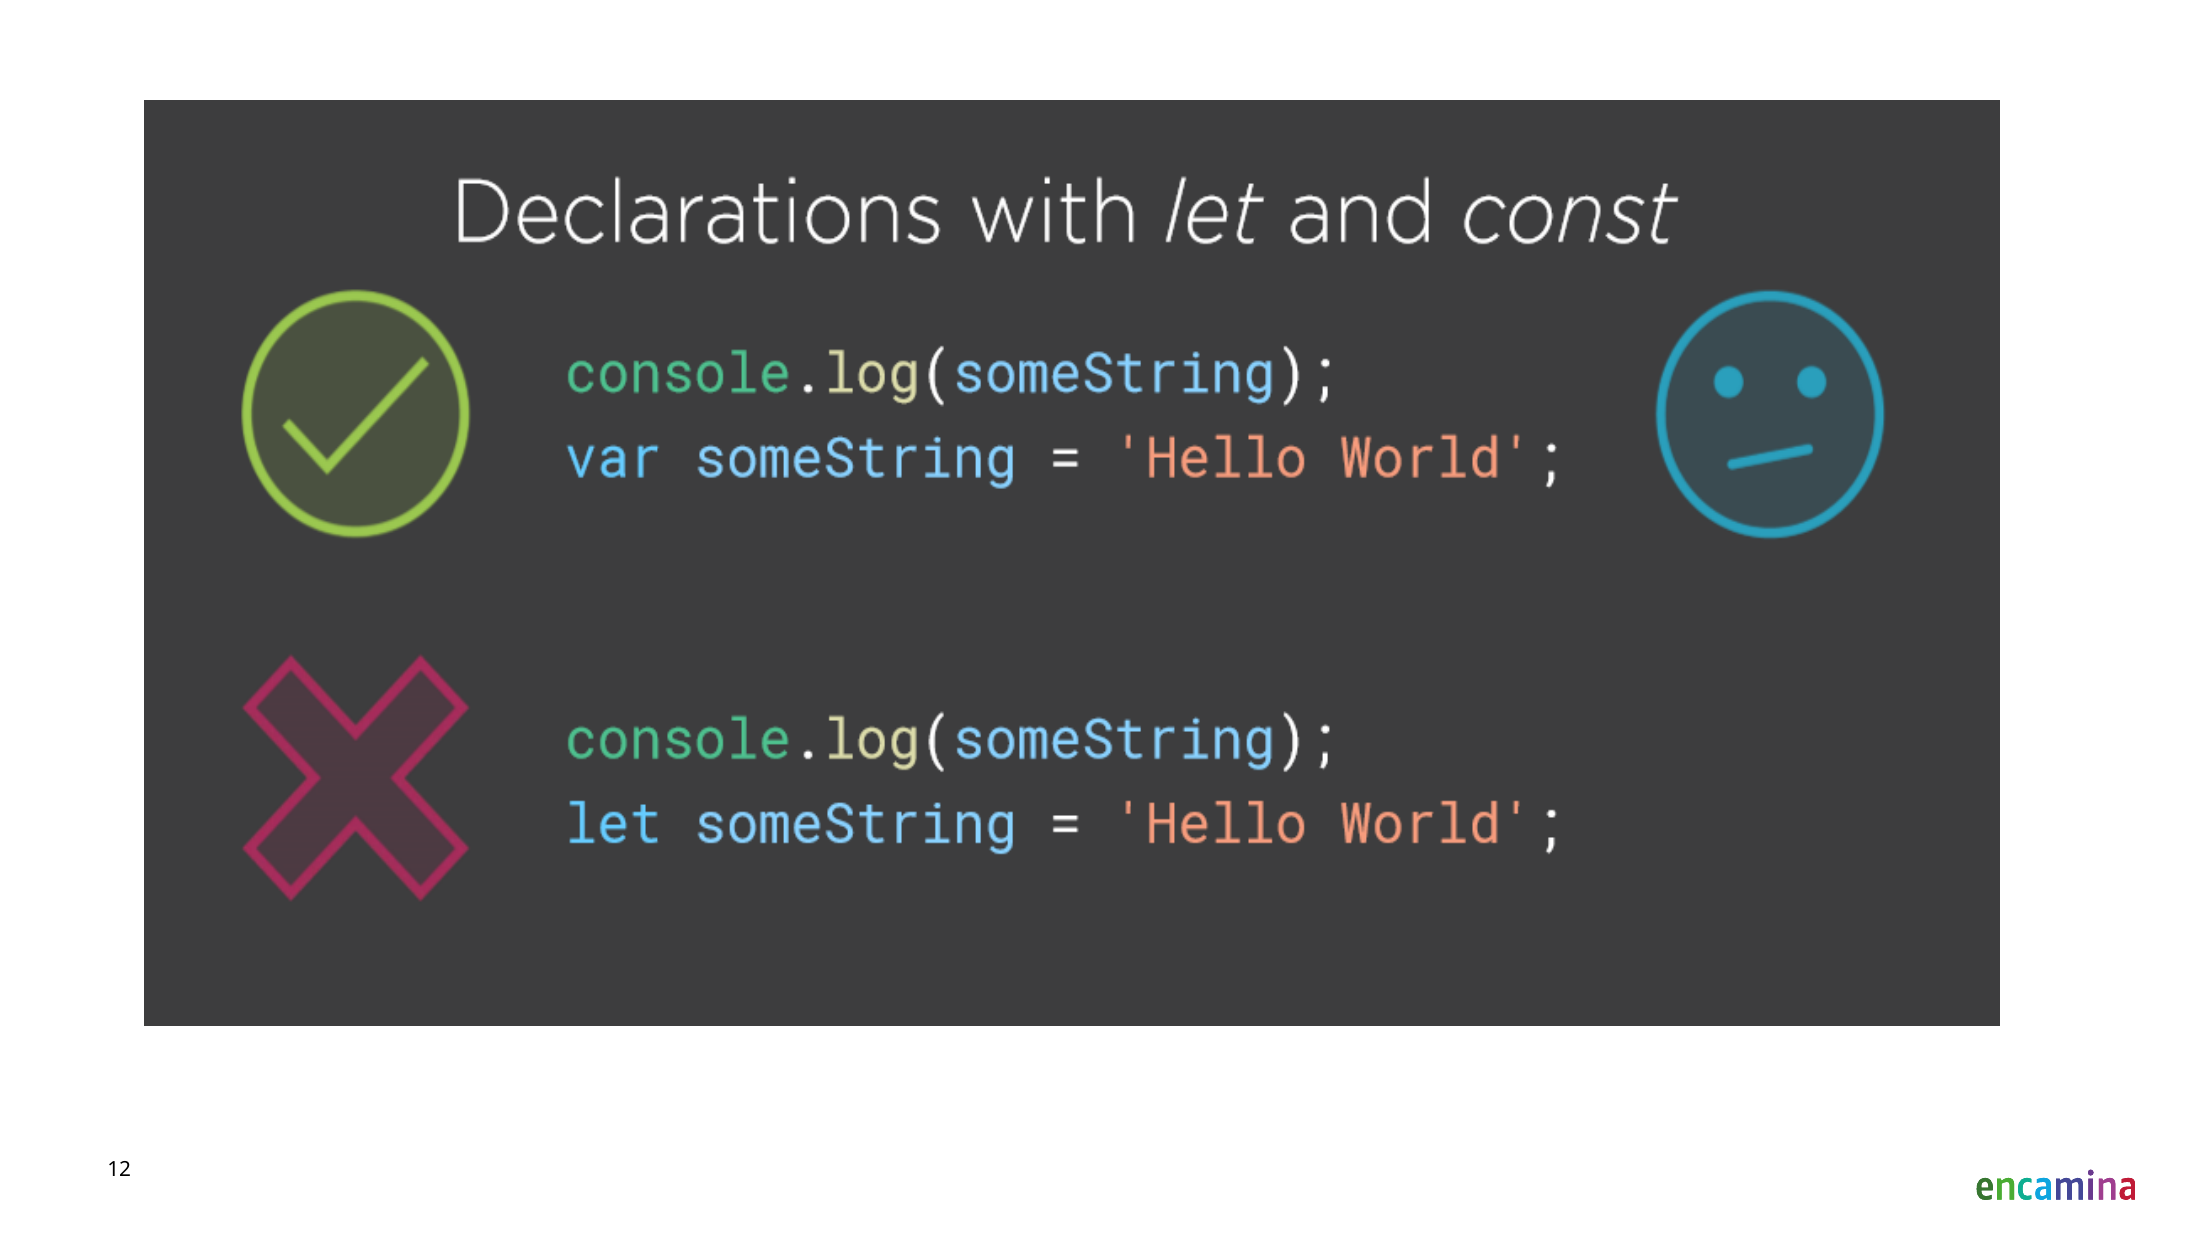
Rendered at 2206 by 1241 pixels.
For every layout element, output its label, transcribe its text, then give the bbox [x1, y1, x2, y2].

slide_number 12 [92, 1131, 202, 1209]
picture [144, 100, 2000, 1027]
